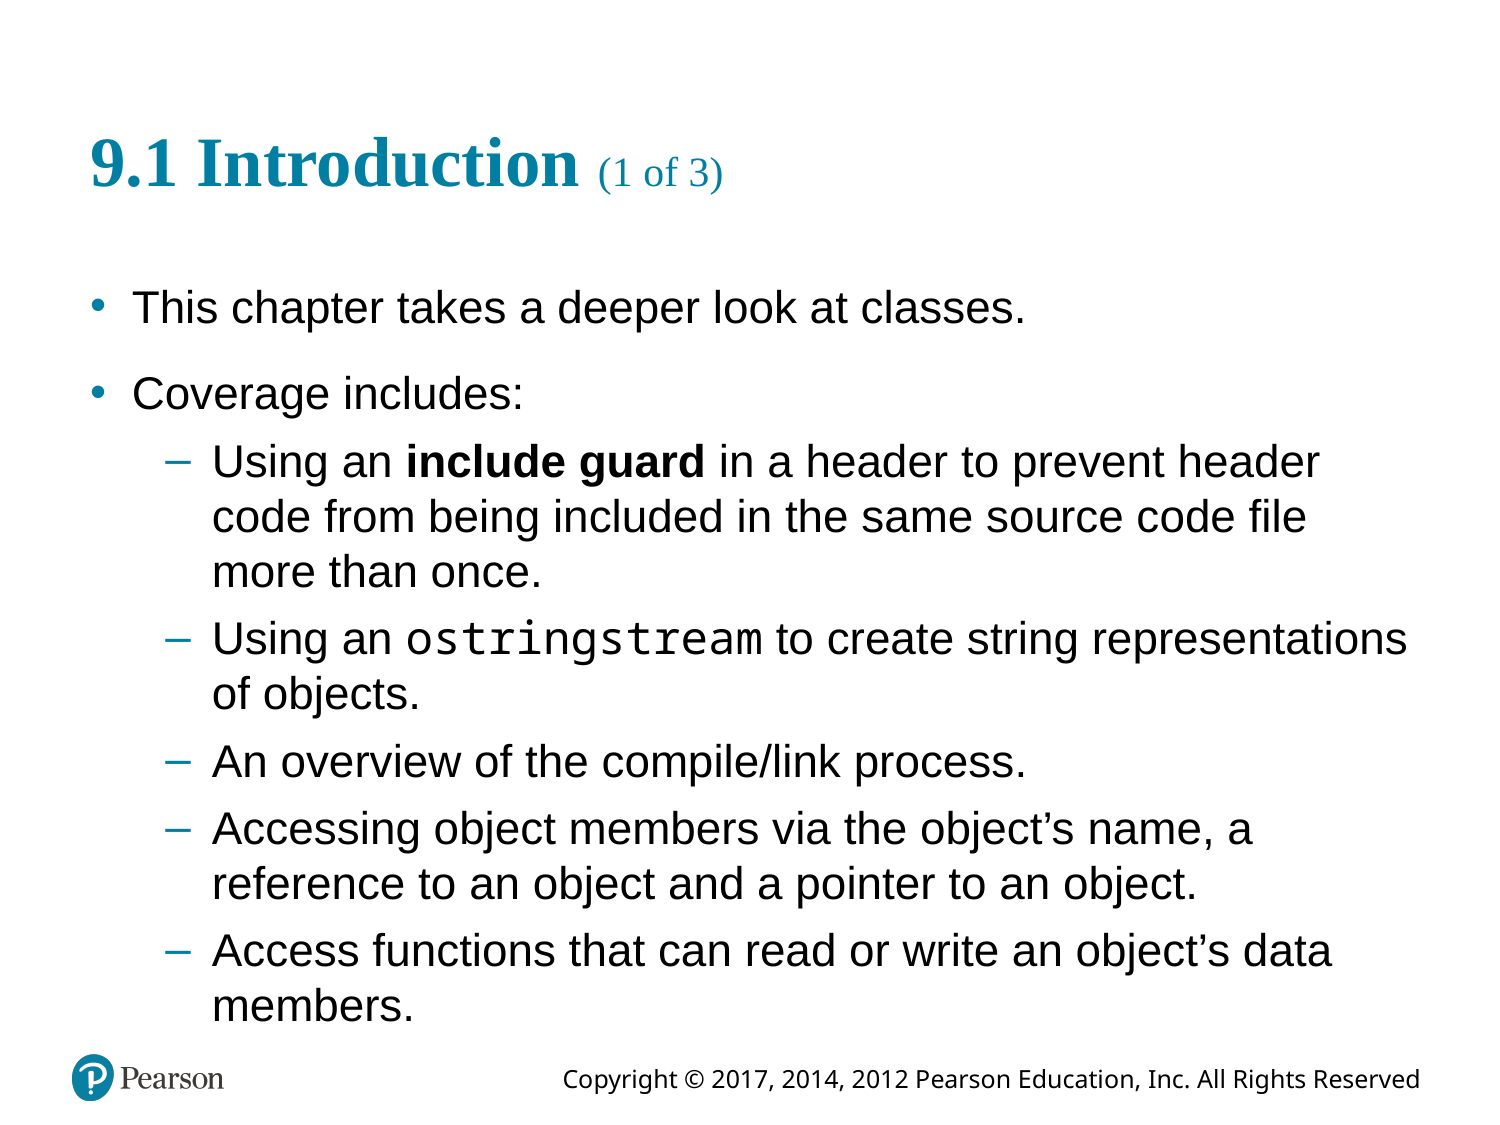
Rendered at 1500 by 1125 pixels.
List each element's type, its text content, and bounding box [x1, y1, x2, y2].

picture [98, 1054, 224, 1101]
title 9.1 Introduction (1 of 3) [75, 35, 1425, 216]
picture [80, 1063, 106, 1088]
list This chapter takes a deeper look at classes. Coverage includes: Using an include guard in a header to prevent header code from being included in the same source code file more than once. Using an ostringstream to create string representations of objects. An overview of the compile/link process. Accessing object members via the object’s name, a reference to an object and a pointer to an object. Access functions that can read or write an object’s data members. [75, 262, 1425, 1041]
picture [72, 1054, 88, 1070]
picture [72, 1087, 83, 1101]
